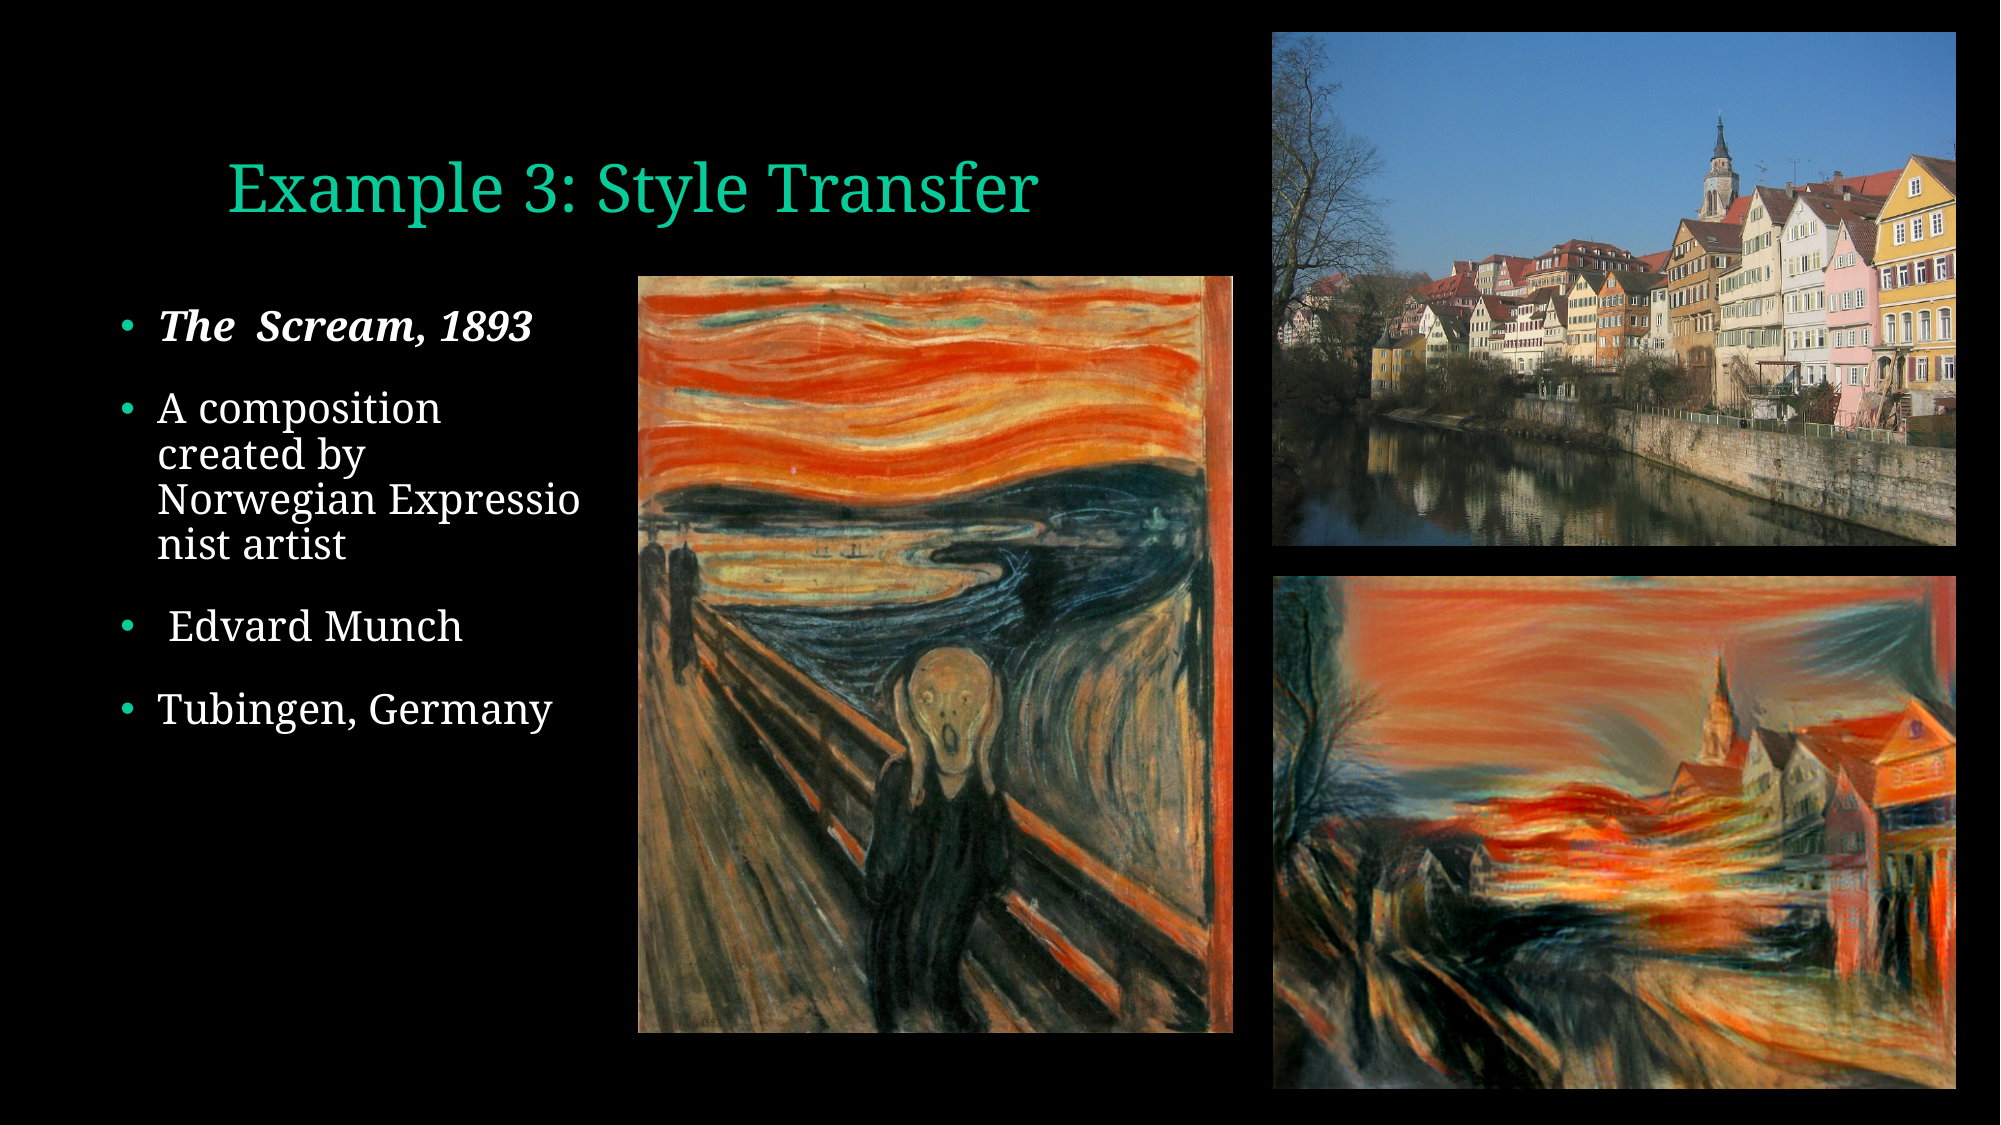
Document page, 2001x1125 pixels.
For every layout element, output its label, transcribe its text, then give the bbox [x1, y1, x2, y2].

title Example 3: Style Transfer [212, 59, 1272, 235]
picture [1273, 576, 1956, 1089]
picture [638, 276, 1233, 1033]
text_box The Scream, 1893 A composition created by Norwegian Expressionist artist Edvard Munch Tubingen, Germany [105, 297, 606, 1012]
picture [1272, 32, 1956, 546]
